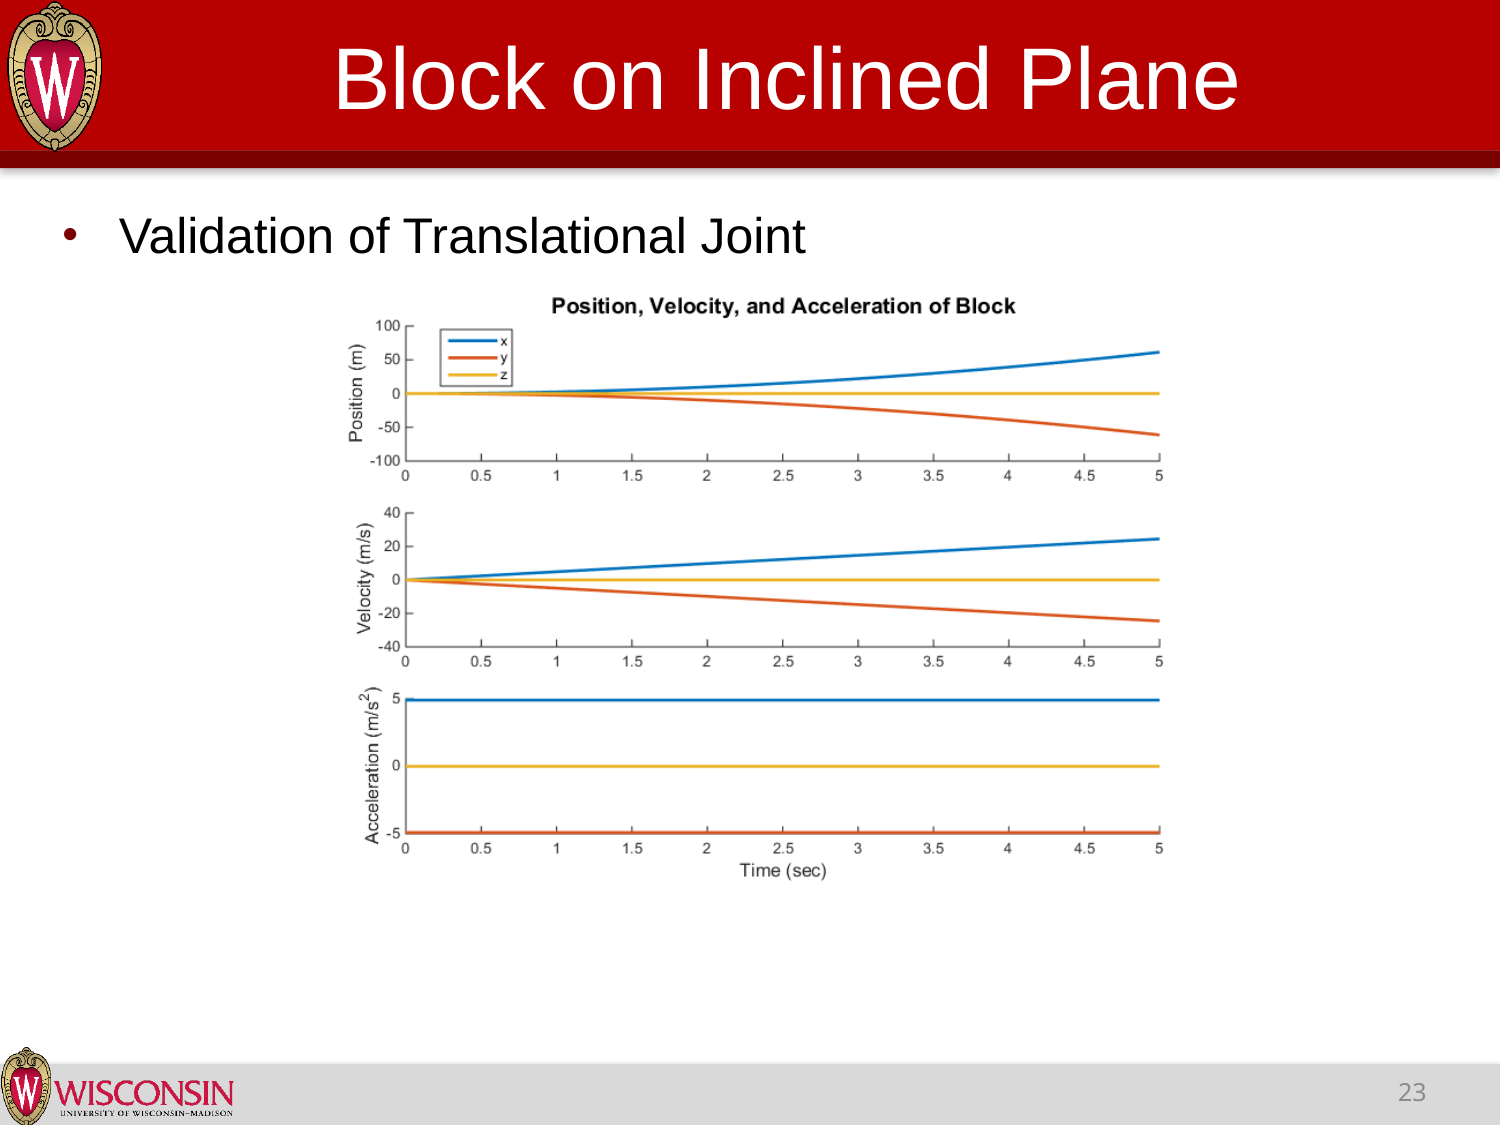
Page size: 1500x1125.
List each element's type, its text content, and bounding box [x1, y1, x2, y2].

list Validation of Translational Joint [62, 203, 1430, 894]
picture [7, 1, 102, 152]
slide_number 23 [1091, 1063, 1442, 1124]
picture [1, 1047, 234, 1125]
picture [279, 292, 1252, 884]
title Block on Inclined Plane [145, 21, 1430, 148]
